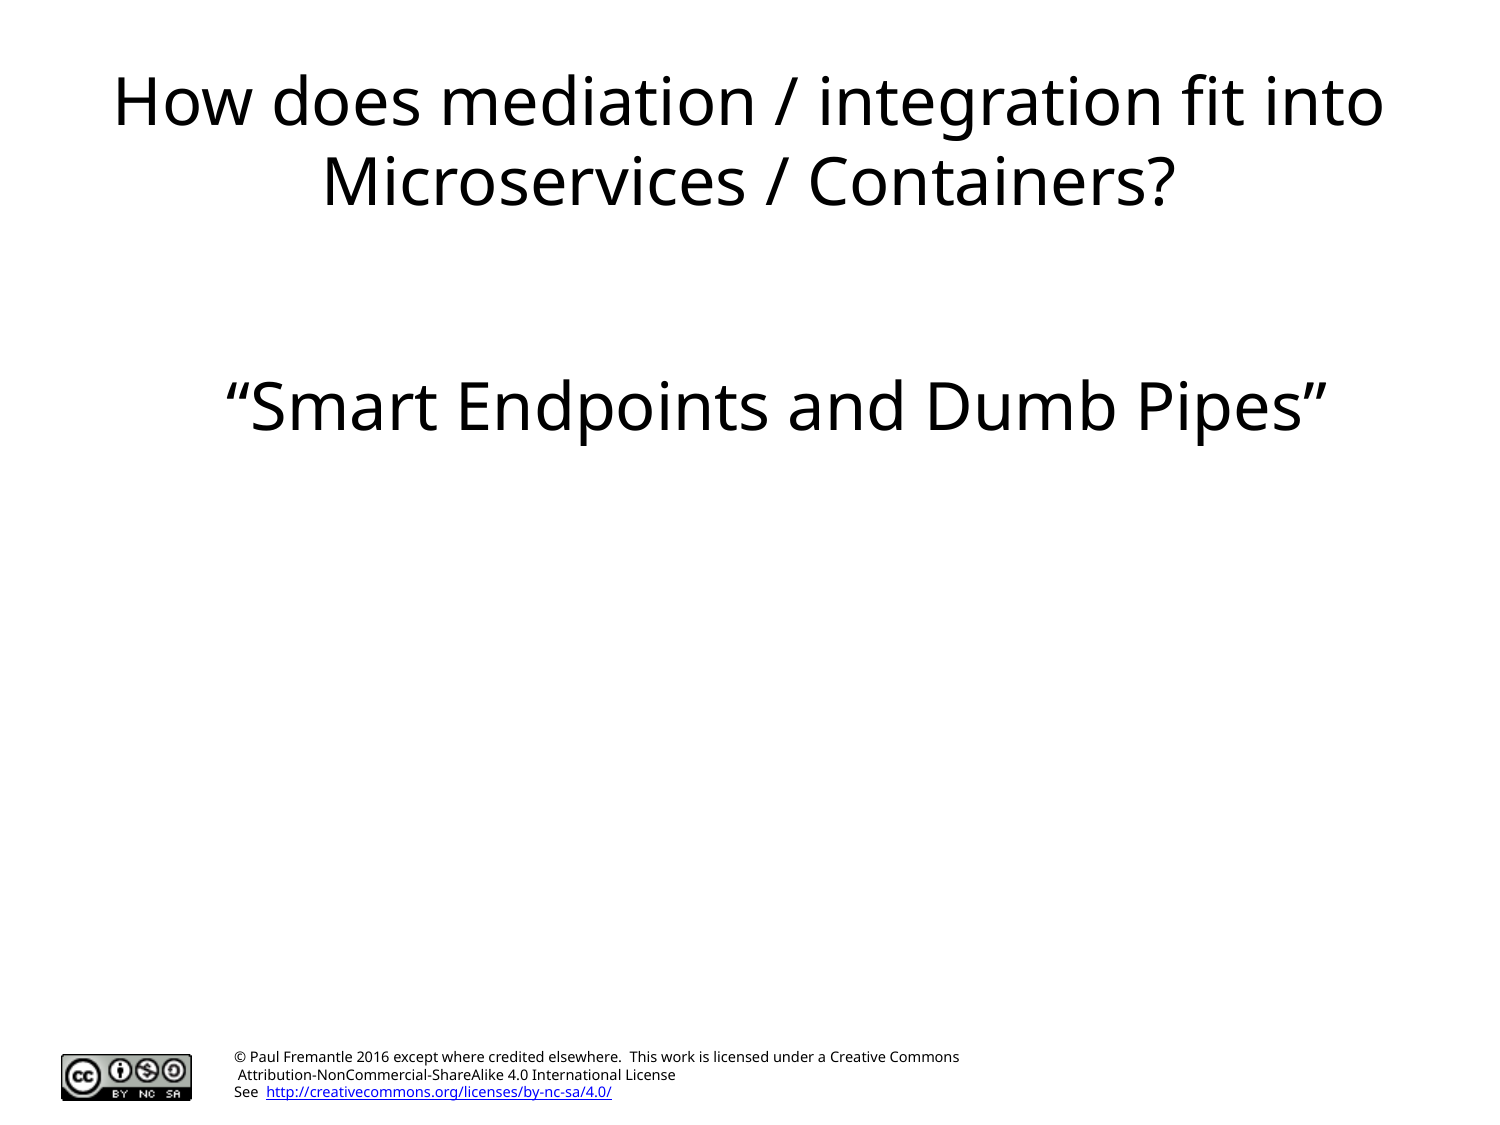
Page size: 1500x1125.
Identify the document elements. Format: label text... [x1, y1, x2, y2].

picture [61, 1054, 192, 1101]
title How does mediation / integration fit into Microservices / Containers? [75, 45, 1425, 233]
list “Smart Endpoints and Dumb Pipes” [61, 262, 1412, 1005]
